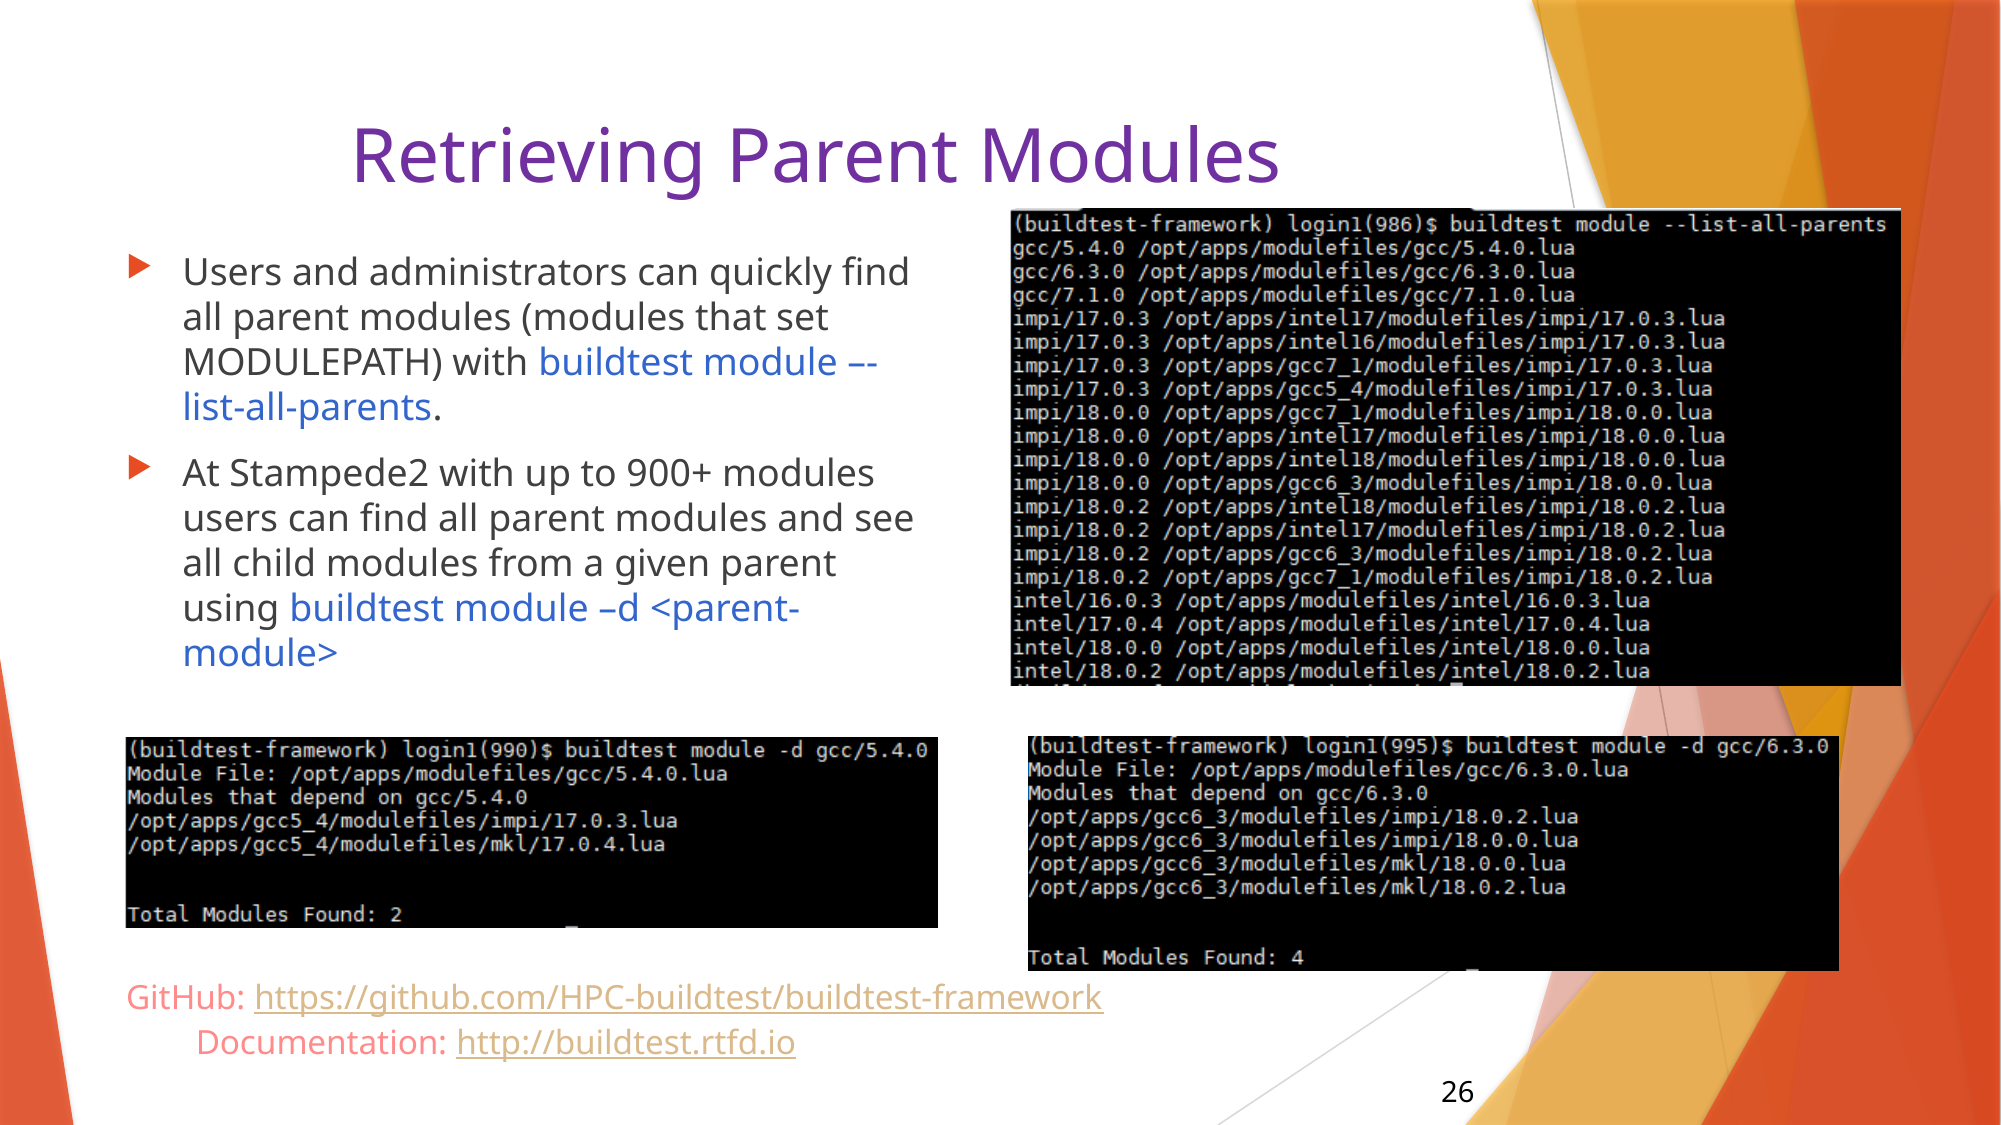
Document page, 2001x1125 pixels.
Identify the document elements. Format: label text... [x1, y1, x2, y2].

picture [1028, 735, 1839, 972]
slide_number 26 [1377, 1063, 1490, 1123]
title Retrieving Parent Modules [111, 99, 1522, 209]
footer GitHub: https://github.com/HPC-buildtest/buildtest-framework Documentation: http://buildtest.rtfd.io [111, 991, 1145, 1051]
picture [122, 736, 938, 929]
picture [1007, 208, 1902, 686]
list Users and administrators can quickly find all parent modules (modules that set MODULEPATH) with buildtest module –-list-all-parents. At Stampede2 with up to 900+ modules users can find all parent modules and see all child modules from a given parent using buildtest module –d <parent-module> [111, 240, 950, 902]
